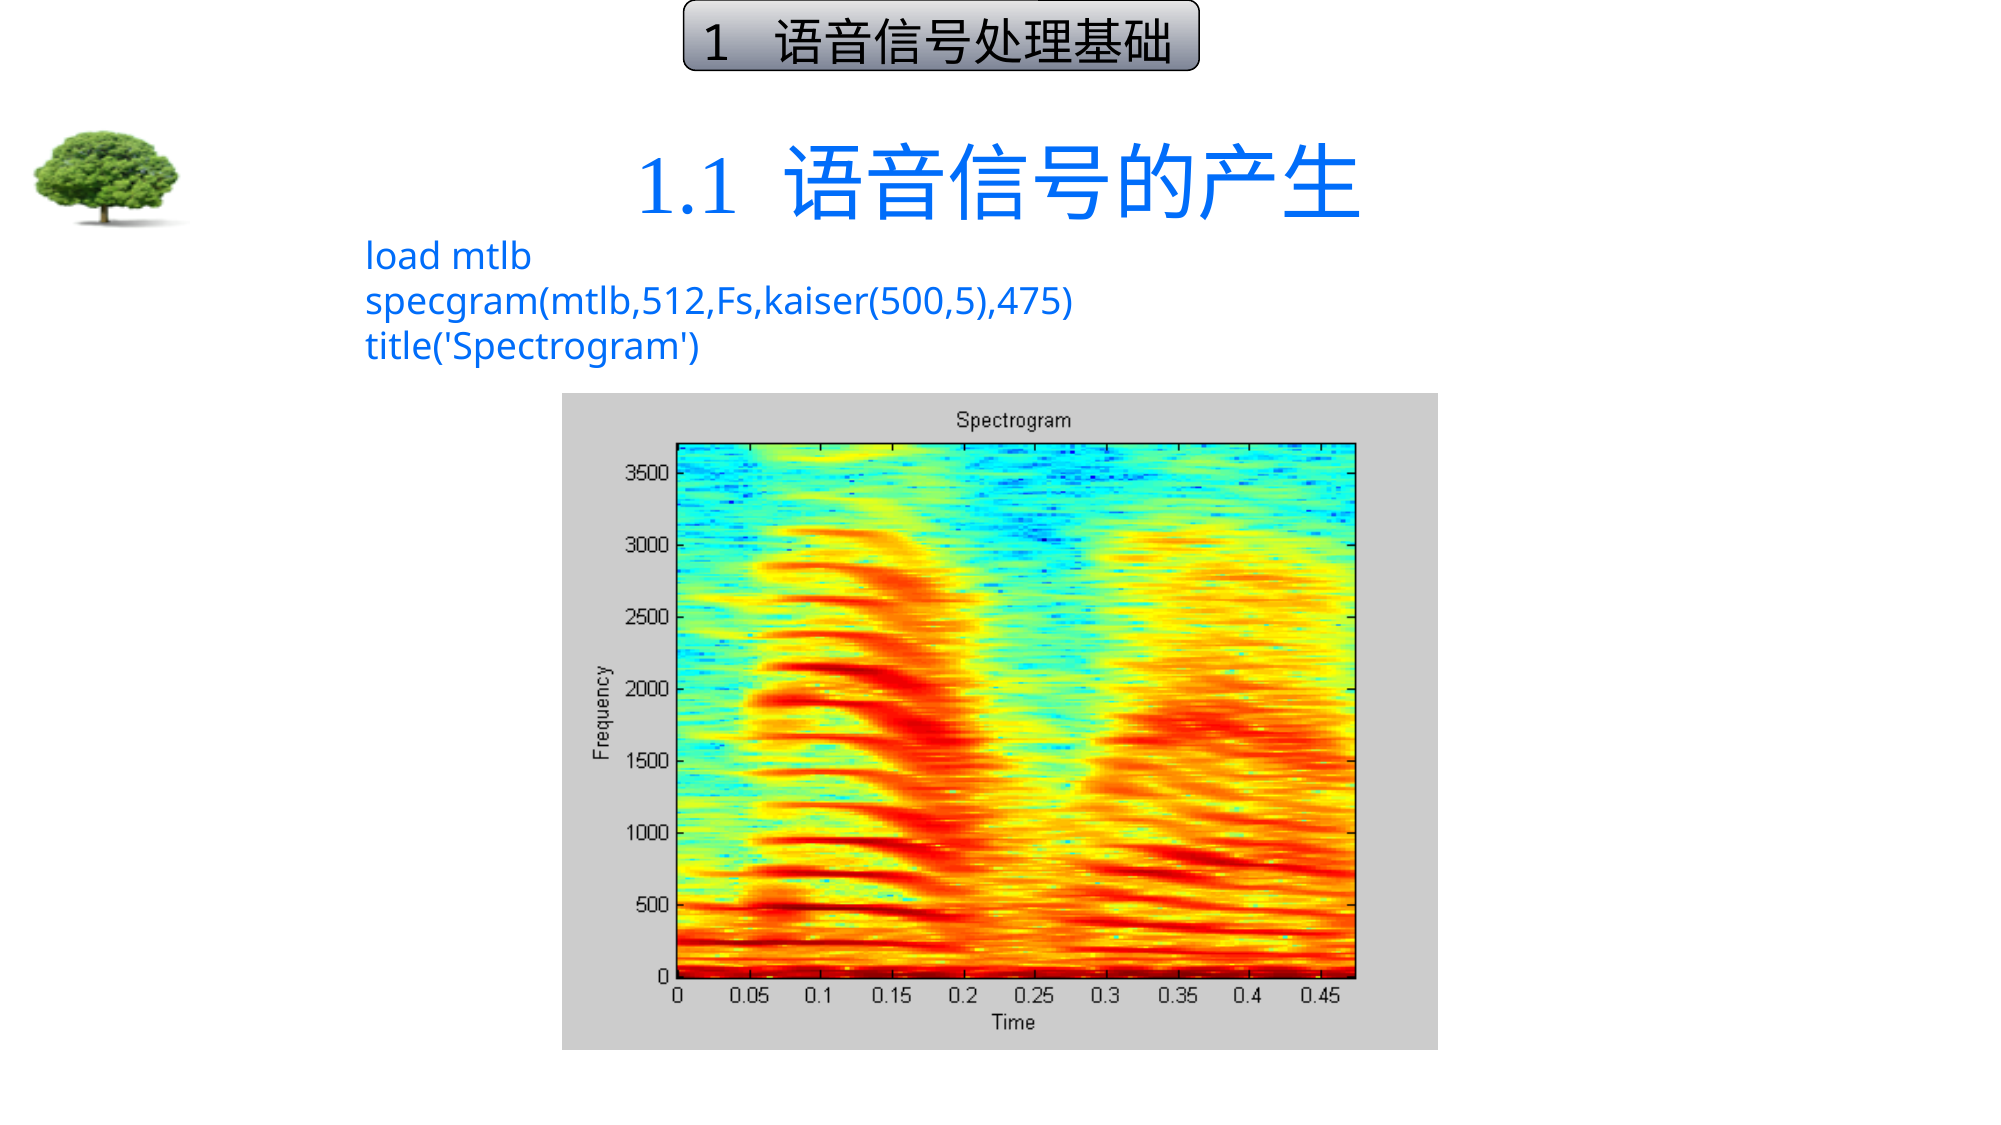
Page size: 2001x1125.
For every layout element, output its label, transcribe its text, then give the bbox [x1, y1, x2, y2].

title 1.1 语音信号的产生 [137, 59, 1863, 240]
text_box load mtlb specgram(mtlb,512,Fs,kaiser(500,5),475) title('Spectrogram') [350, 224, 1497, 375]
picture [562, 393, 1438, 1050]
text_box 1 语音信号处理基础 [683, 0, 1206, 71]
picture [23, 117, 137, 233]
